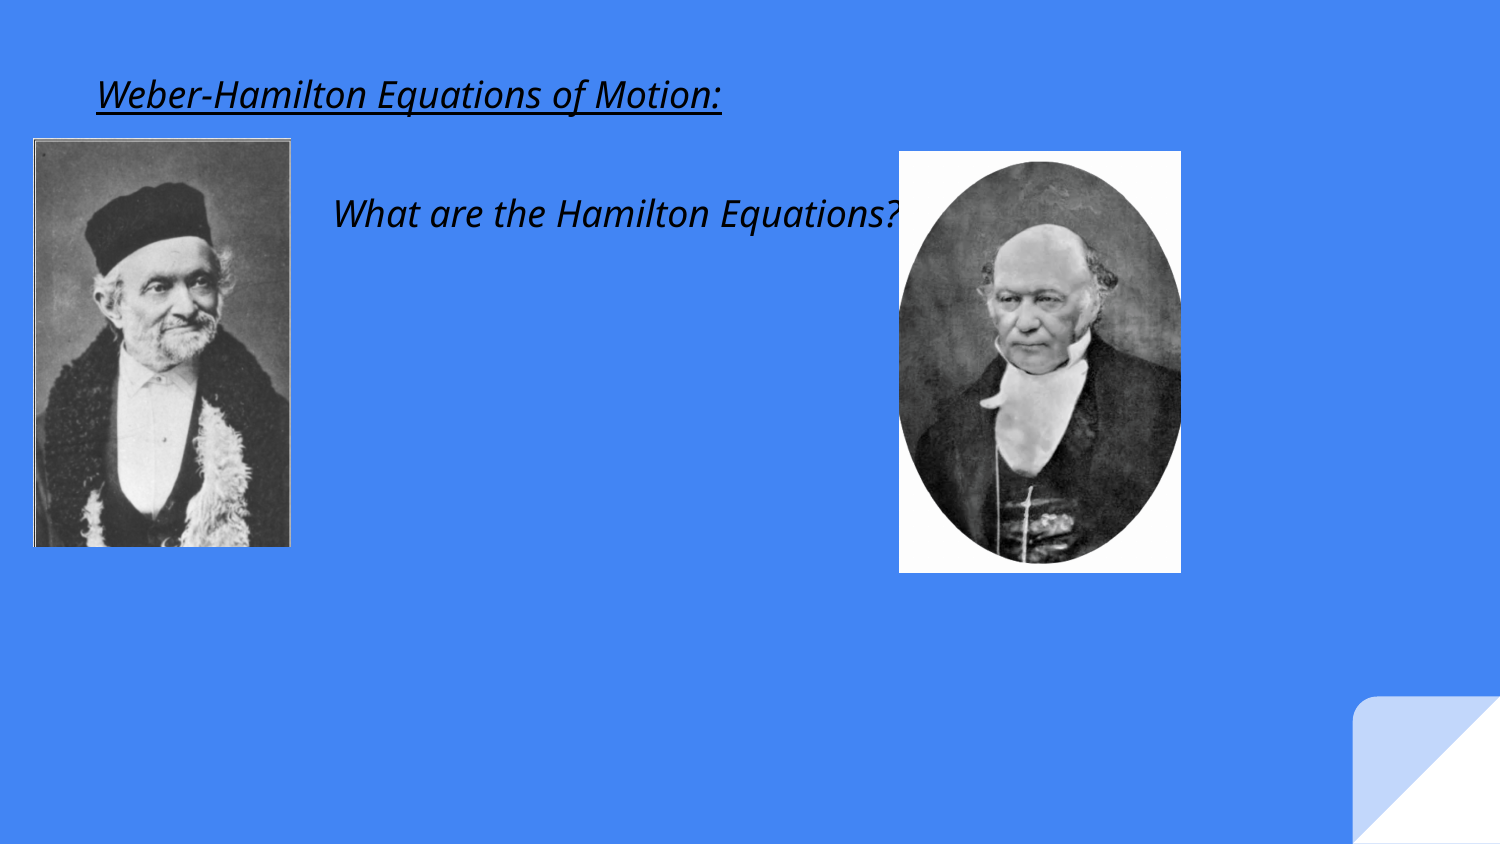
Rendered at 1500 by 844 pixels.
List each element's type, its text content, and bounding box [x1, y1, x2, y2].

picture [33, 138, 292, 547]
text_box Weber-Hamilton Equations of Motion: [80, 56, 1396, 844]
picture [899, 151, 1181, 573]
text_box What are the Hamilton Equations? [317, 175, 894, 329]
